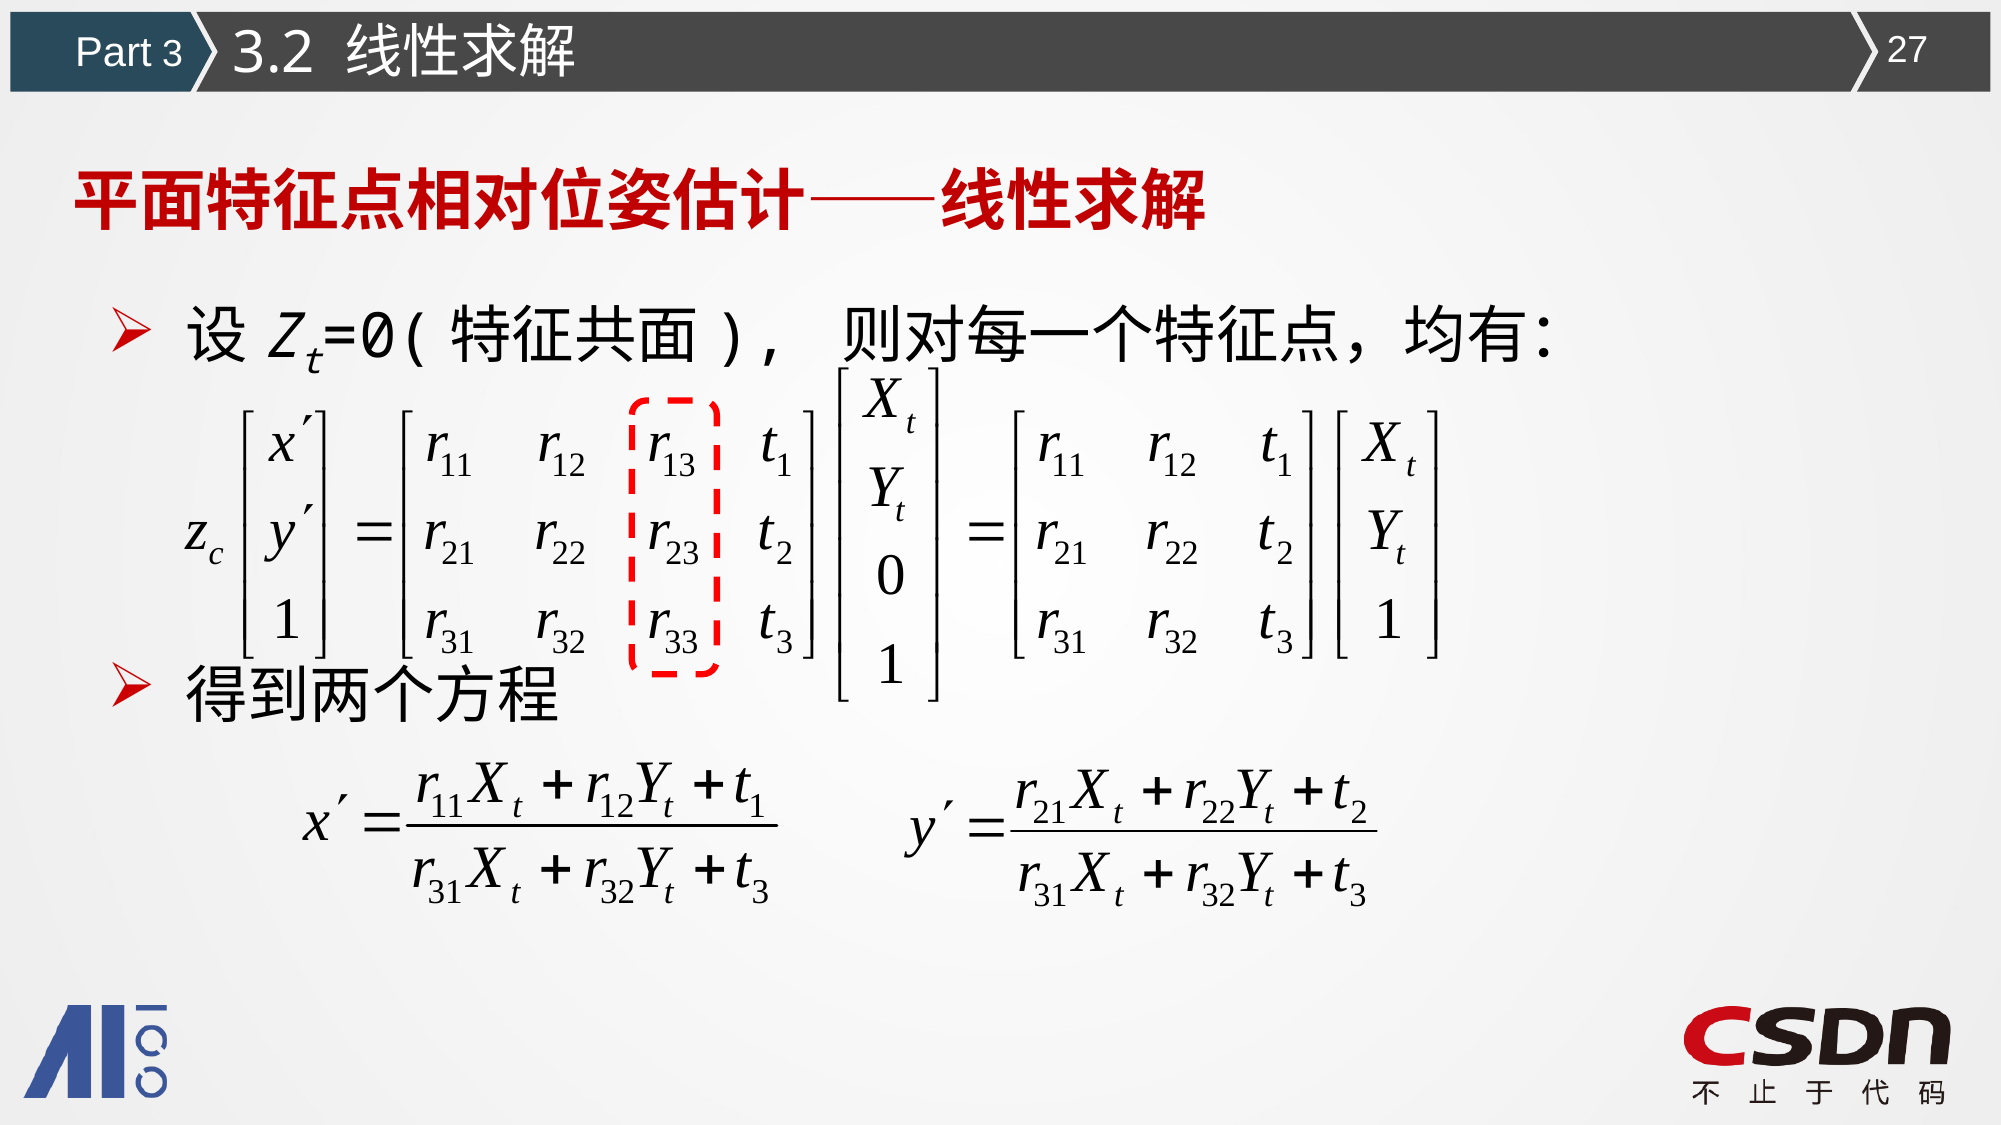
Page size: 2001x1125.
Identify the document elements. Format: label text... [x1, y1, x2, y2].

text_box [173, 357, 1462, 713]
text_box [894, 752, 1390, 920]
text_box Part 3 [22, 17, 198, 83]
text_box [291, 745, 789, 917]
text_box [10, 11, 196, 92]
picture [0, 0, 2001, 1125]
text_box 3.2 线性求解 [218, 7, 1046, 90]
text_box [198, 26, 212, 78]
text_box [1046, 11, 1872, 90]
text_box 设Zt=0(特征共面), 则对每一个特征点，均有： 得到两个方程 [92, 287, 1627, 988]
text_box [196, 11, 218, 90]
text_box [1856, 11, 1991, 92]
text_box 平面特征点相对位姿估计——线性求解 [57, 90, 1866, 245]
text_box 27 [1872, 17, 1984, 96]
